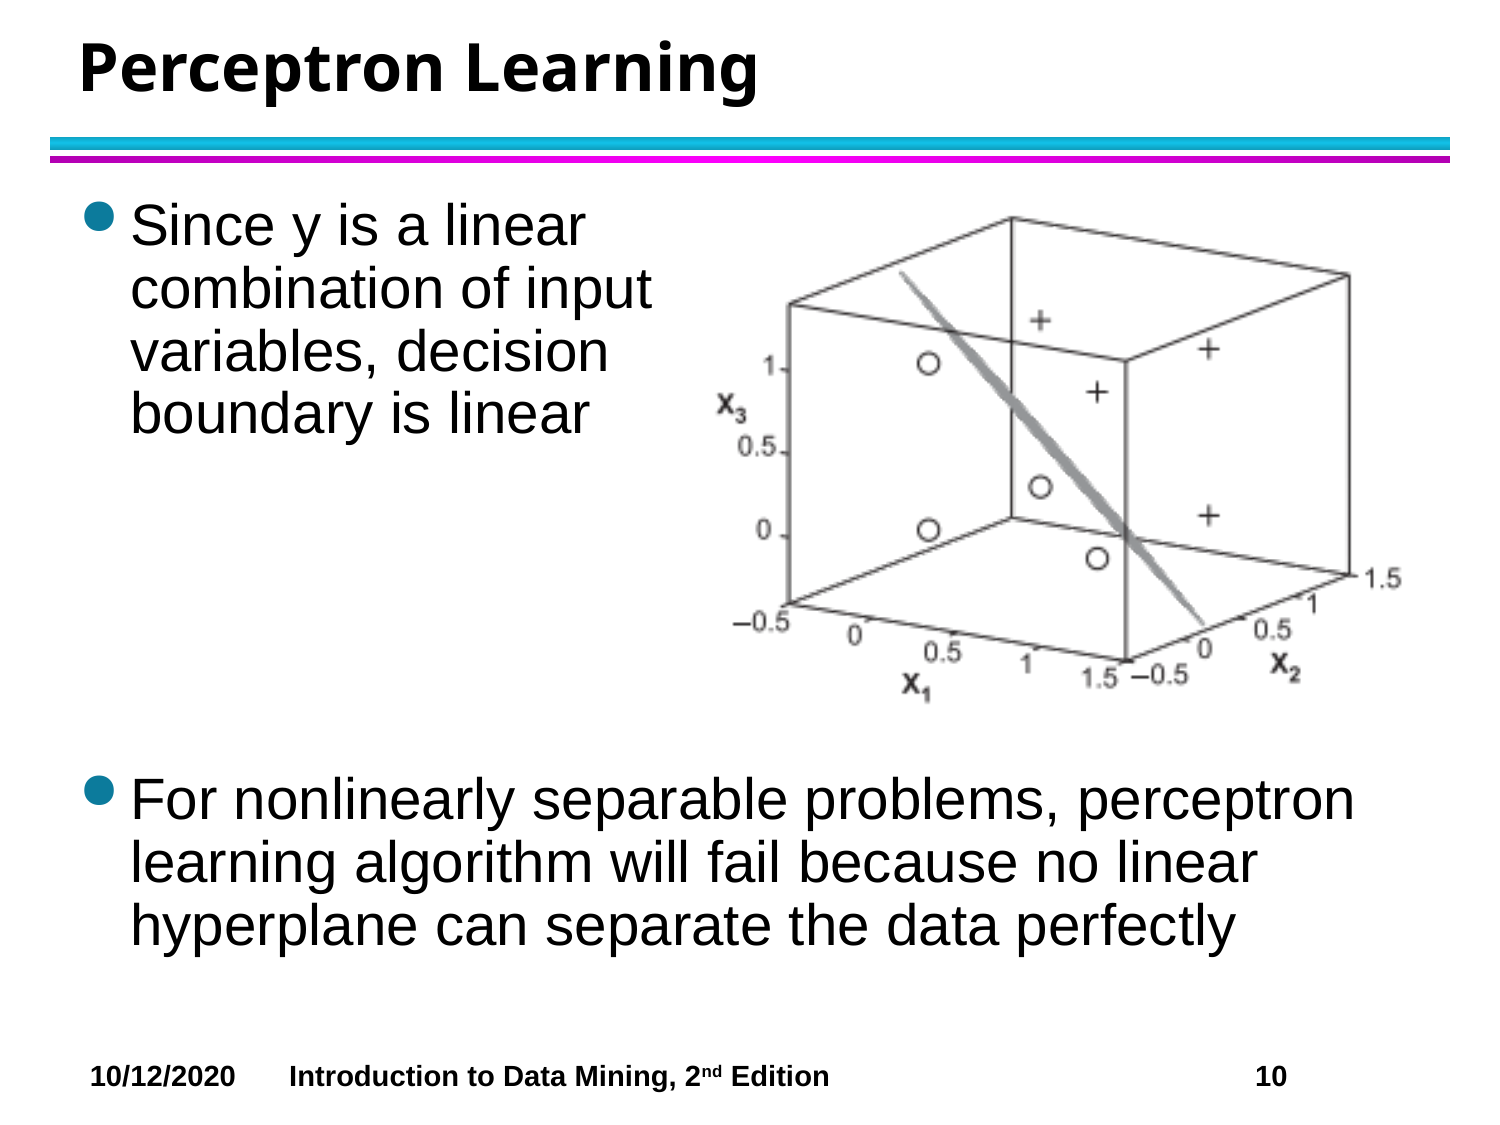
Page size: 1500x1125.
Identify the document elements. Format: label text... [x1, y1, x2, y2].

title Perceptron Learning [62, 24, 1421, 113]
list Since y is a linear combination of input variables, decision boundary is linear For nonlinearly separable problems, perceptron learning algorithm will fail because no linear hyperplane can separate the data perfectly [67, 187, 1432, 1038]
picture [685, 187, 1433, 712]
